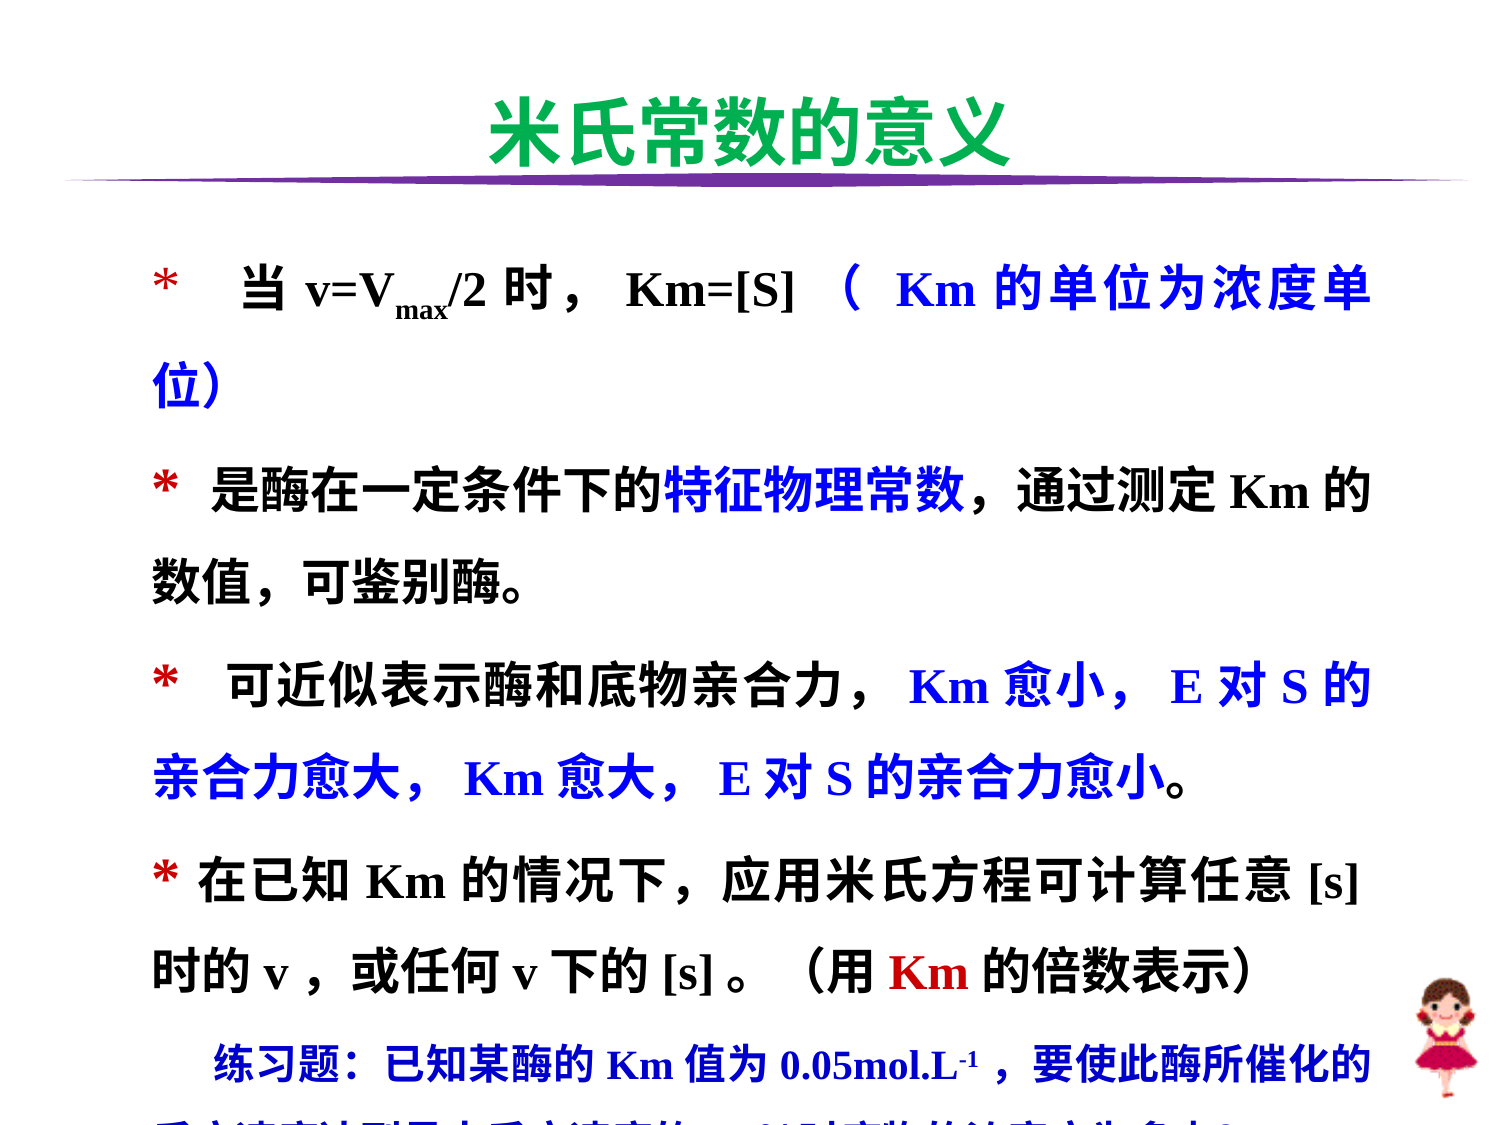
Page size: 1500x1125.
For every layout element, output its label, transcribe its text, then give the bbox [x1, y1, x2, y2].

title 米氏常数的意义 [431, 0, 1069, 202]
picture [1411, 975, 1482, 1101]
text_box * 当v=Vmax/2时，Km=[S]（ Km的单位为浓度单位） * 是酶在一定条件下的特征物理常数，通过测定Km的数值，可鉴别酶。 * 可近似表示酶和底物亲合力，Km愈小，E对S的亲合力愈大，Km愈大，E对S的亲合力愈小。 *在已知Km的情况下，应用米氏方程可计算任意[s]时的v，或任何v下的[s]。（用Km的倍数表示） 练习题：已知某酶的Km值为0.05mol.L-1，要使此酶所催化的反应速度达到最大反应速度的80％时底物的浓度应为多少？ [137, 202, 1387, 1125]
